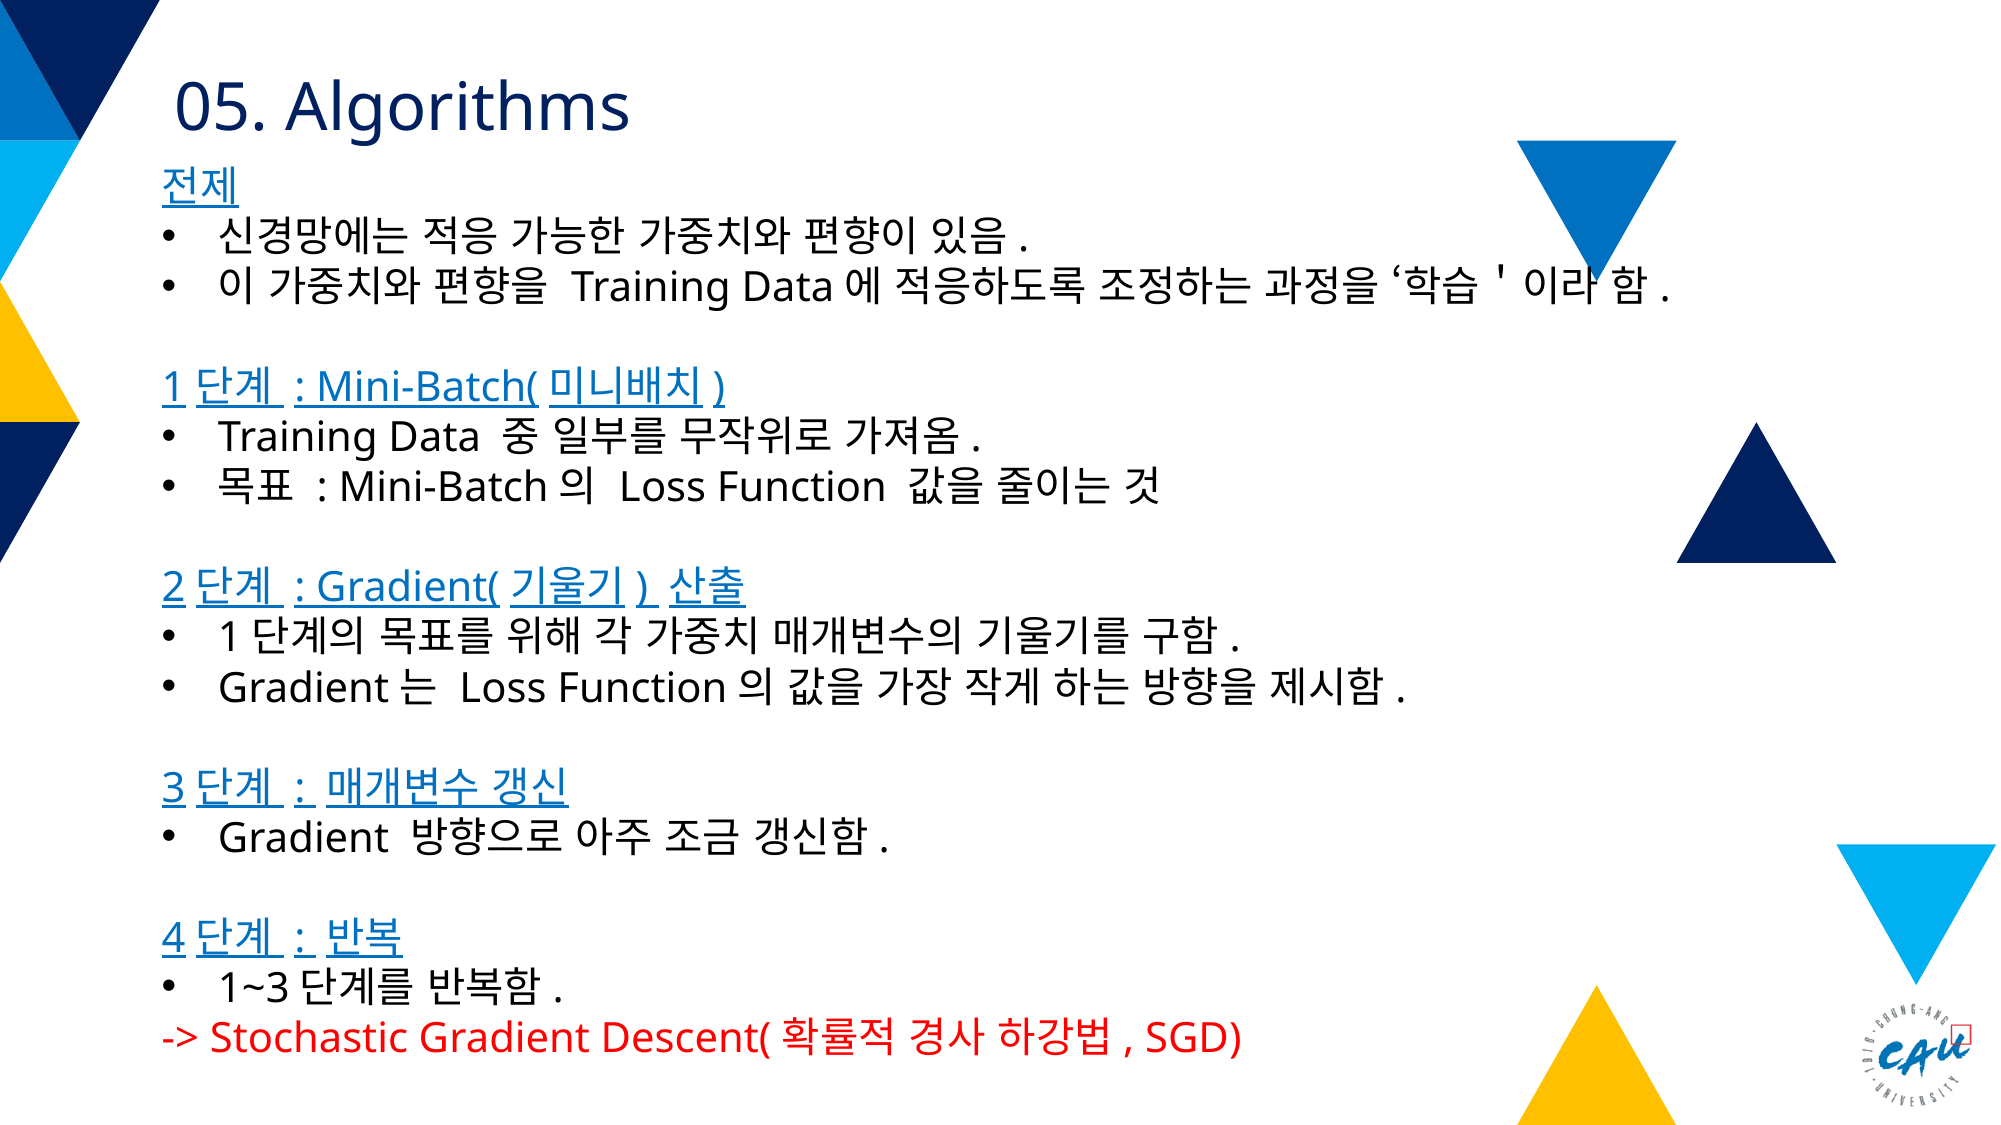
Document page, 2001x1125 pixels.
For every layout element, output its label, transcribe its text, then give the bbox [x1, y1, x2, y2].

text_box 전제 신경망에는 적응 가능한 가중치와 편향이 있음. 이 가중치와 편향을 Training Data에 적응하도록 조정하는 과정을 ‘학습＇이라 함. 1단계 : Mini-Batch(미니배치) Training Data 중 일부를 무작위로 가져옴. 목표 : Mini-Batch의 Loss Function 값을 줄이는 것 2단계 : Gradient(기울기) 산출 1단계의 목표를 위해 각 가중치 매개변수의 기울기를 구함. Gradient는 Loss Function의 값을 가장 작게 하는 방향을 제시함. 3단계 : 매개변수 갱신 Gradient 방향으로 아주 조금 갱신함. 4단계 : 반복 1~3단계를 반복함. -> Stochastic Gradient Descent(확률적 경사 하강법, SGD) [146, 152, 1950, 1068]
picture [1856, 1001, 1975, 1108]
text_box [146, 56, 660, 197]
